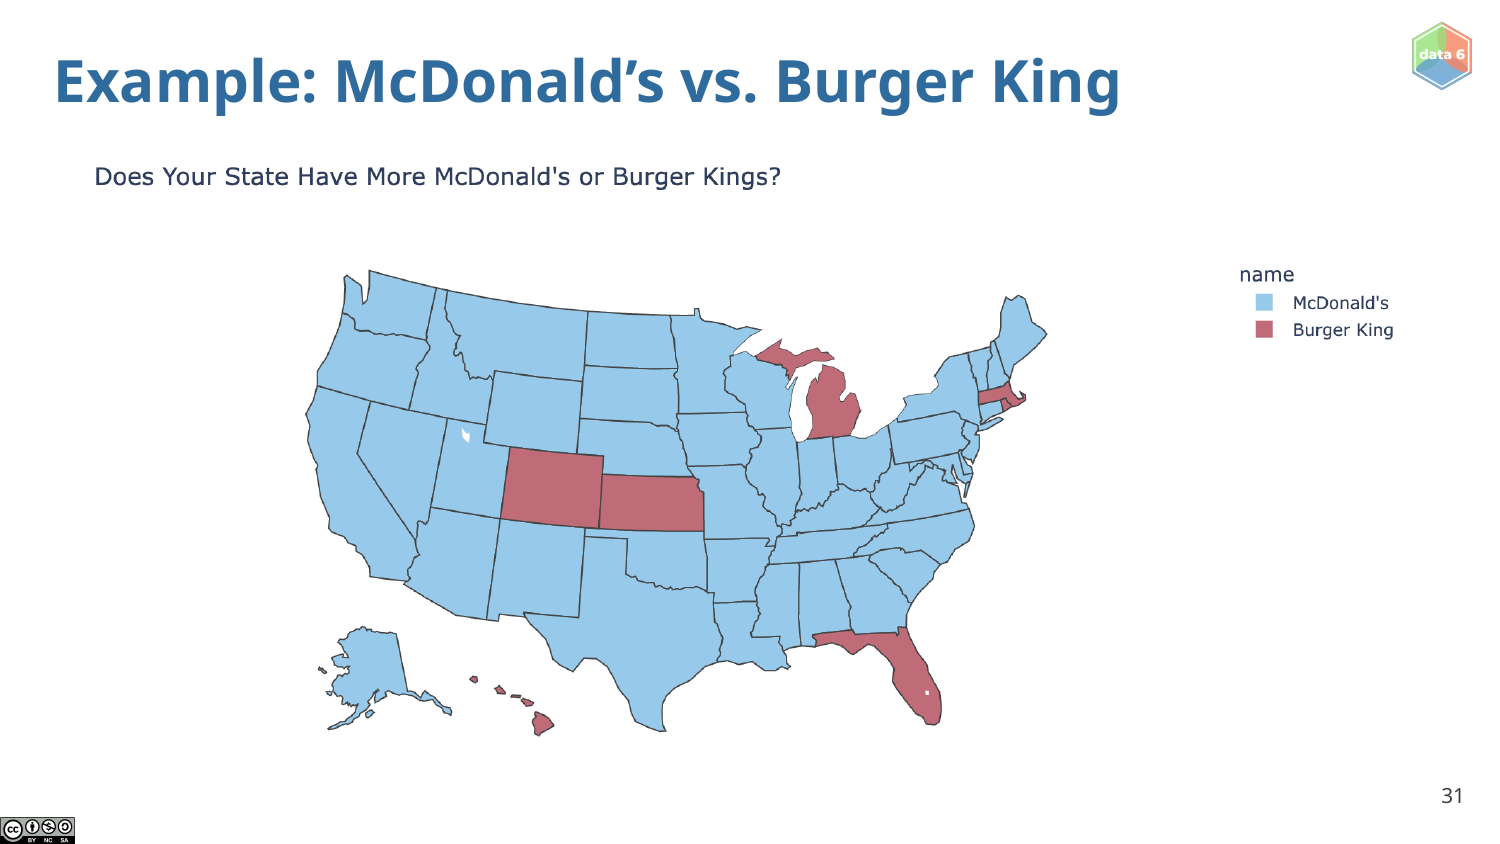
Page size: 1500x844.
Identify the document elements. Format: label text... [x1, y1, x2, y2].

picture [79, 138, 1421, 794]
title Example: McDonald’s vs. Burger King [38, 29, 1255, 94]
picture [0, 817, 75, 844]
picture [1404, 18, 1480, 94]
slide_number ‹#› [1389, 764, 1480, 830]
